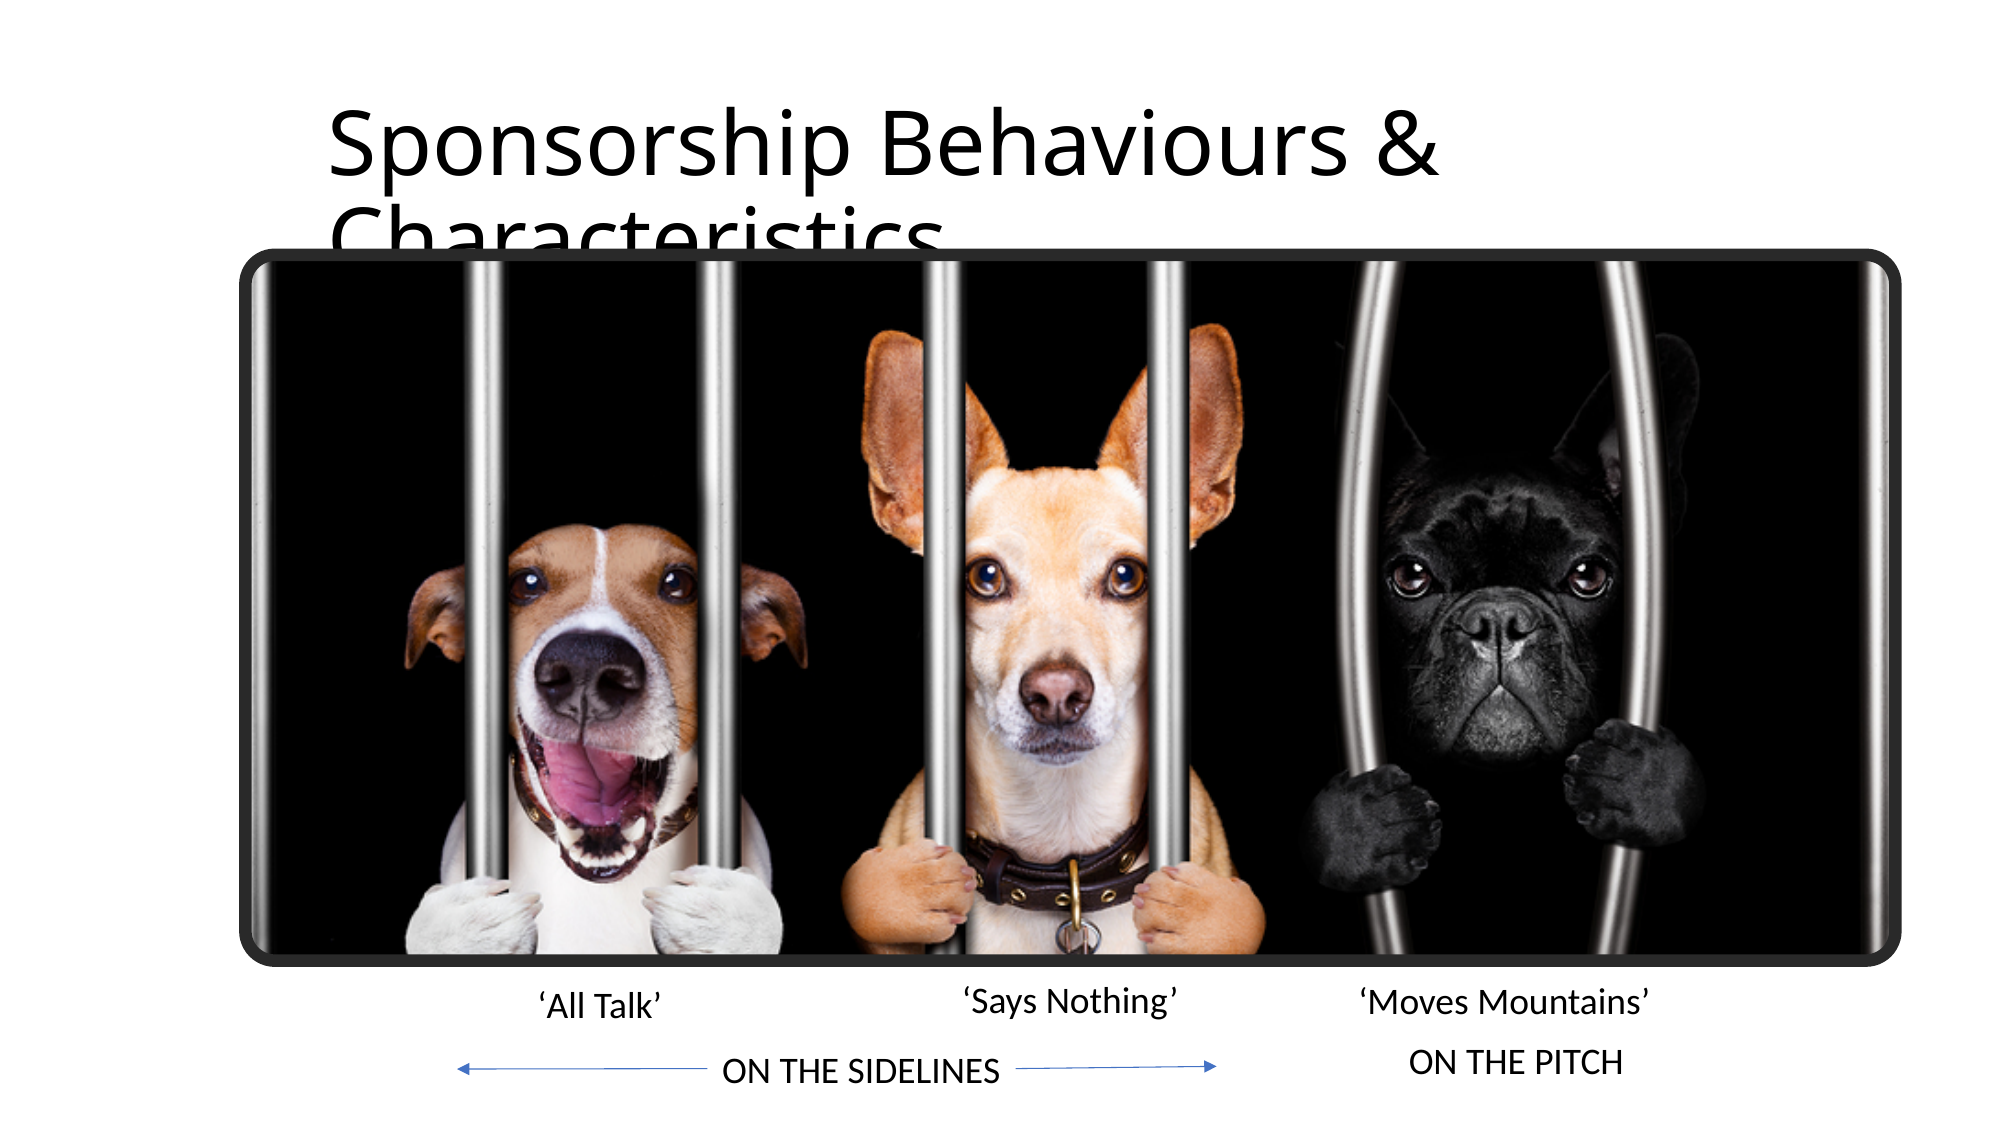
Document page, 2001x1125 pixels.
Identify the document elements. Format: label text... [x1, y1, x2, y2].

text_box ON THE SIDELINES [707, 1038, 1016, 1099]
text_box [1033, 1066, 1217, 1070]
text_box ON THE PITCH [1393, 1029, 1639, 1089]
text_box ‘All Talk’ [522, 973, 677, 1034]
picture [245, 254, 1896, 961]
text_box ‘Moves Mountains’ [1343, 969, 1666, 1029]
text_box ‘Says Nothing’ [947, 968, 1194, 1029]
title Sponsorship Behaviours & Characteristics [312, 89, 1896, 254]
